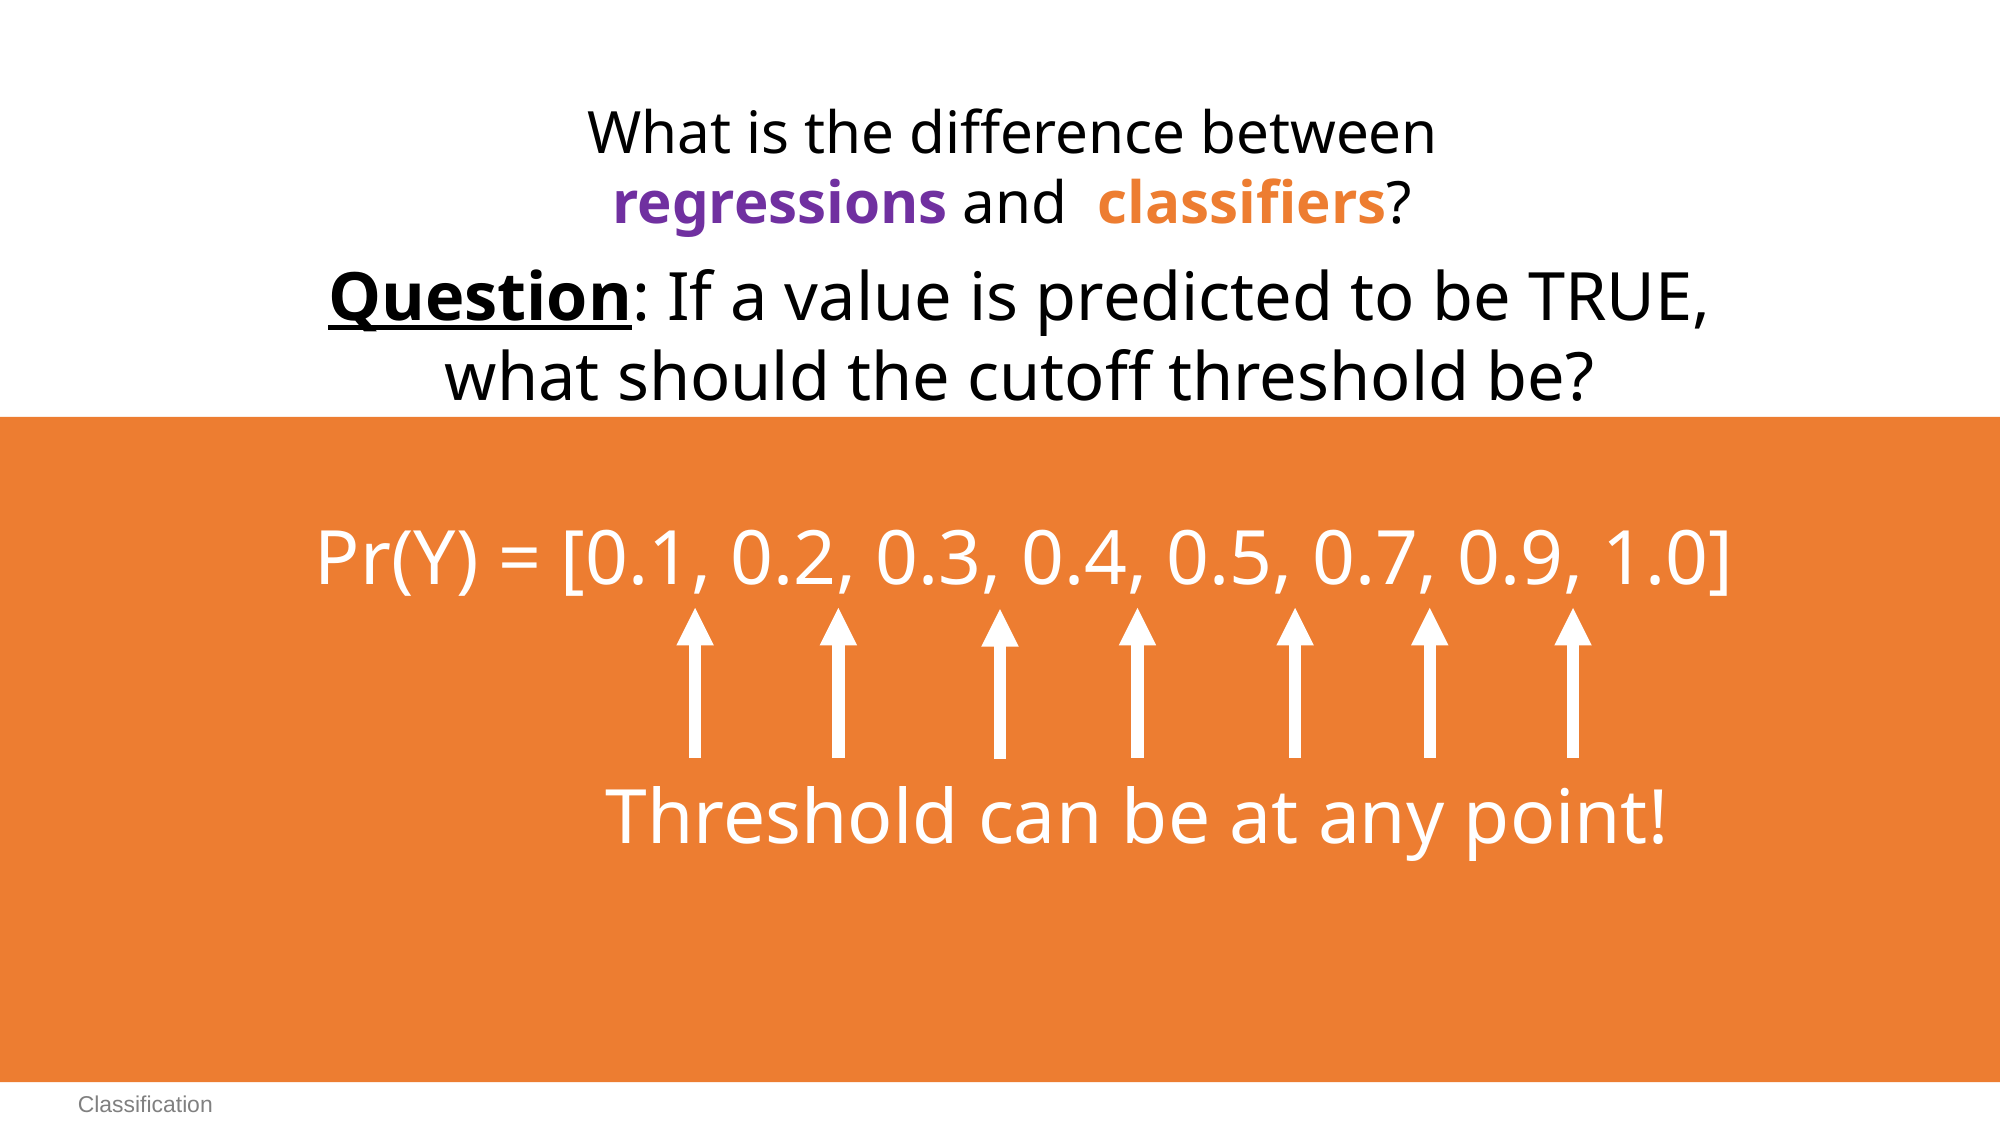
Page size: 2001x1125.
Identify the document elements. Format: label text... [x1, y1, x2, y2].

text_box Threshold can be at any point! [359, 761, 1916, 867]
text_box Question: If a value is predicted to be TRUE, what should the cutoff threshold be? [244, 246, 1796, 416]
text_box What is the difference between regressions and classifiers? [299, 87, 1740, 243]
text_box [0, 416, 2000, 1083]
text_box Classification [63, 1083, 404, 1125]
text_box Pr(Y) = [0.1, 0.2, 0.3, 0.4, 0.5, 0.7, 0.9, 1.0] [299, 501, 1857, 607]
